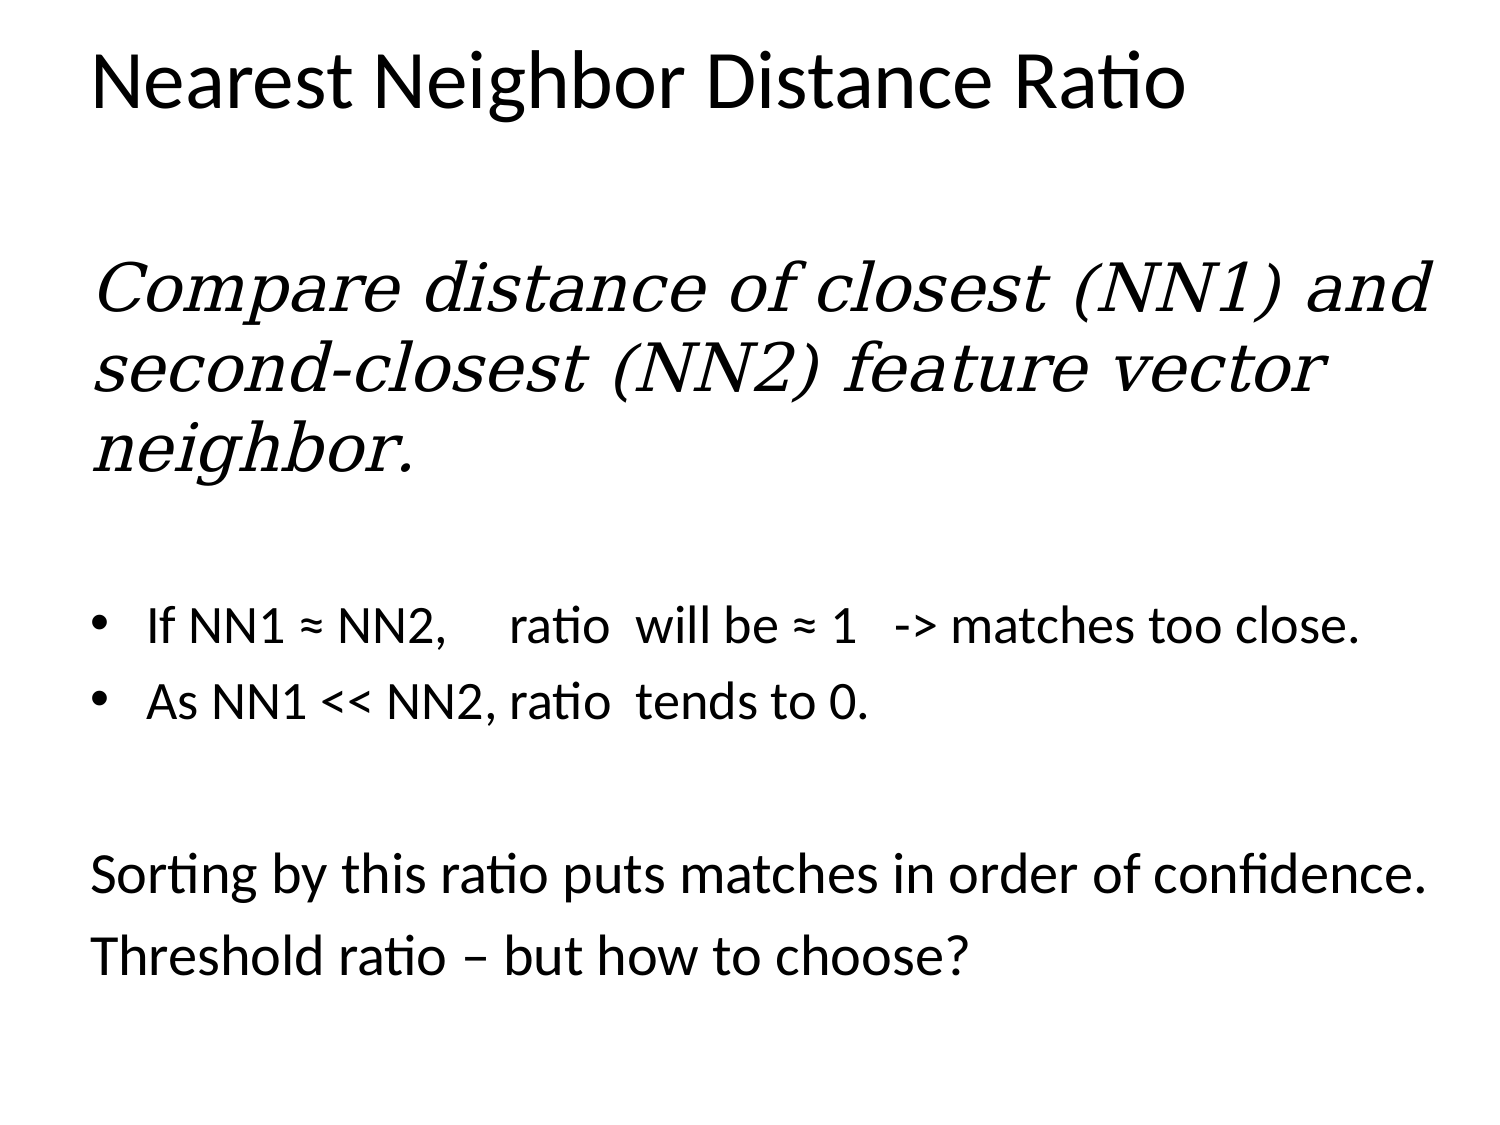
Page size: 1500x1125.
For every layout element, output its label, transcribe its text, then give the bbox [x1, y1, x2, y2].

title Nearest Neighbor Distance Ratio [74, 0, 1426, 151]
